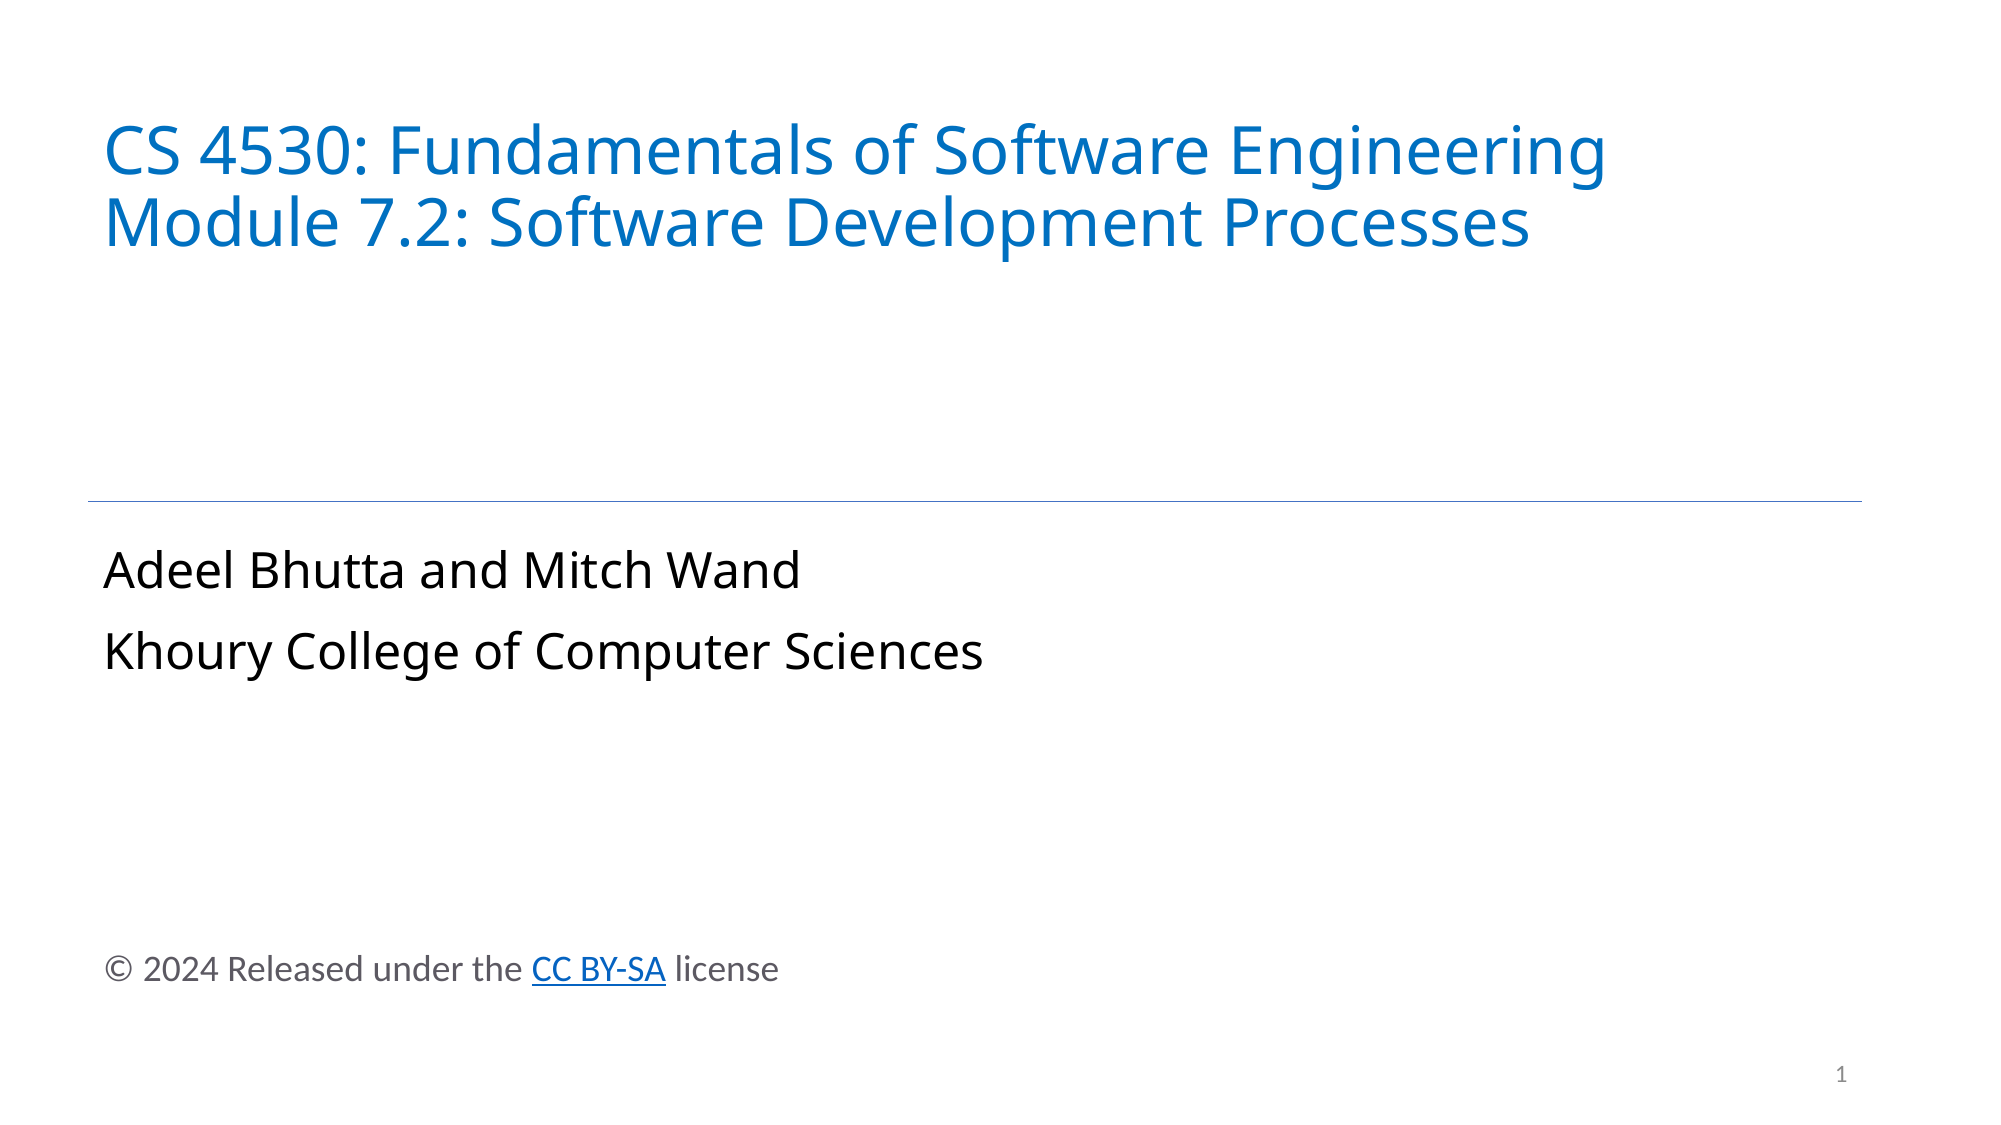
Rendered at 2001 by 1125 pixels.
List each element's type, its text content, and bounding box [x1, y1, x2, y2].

text_box © 2024 Released under the CC BY-SA license [88, 936, 1089, 997]
title CS 4530: Fundamentals of Software Engineering Module 7.2: Software Development Processes [88, 109, 1863, 501]
slide_number 1 [1412, 1042, 1863, 1103]
subtitle Adeel Bhutta and Mitch Wand Khoury College of Computer Sciences [88, 531, 1750, 803]
